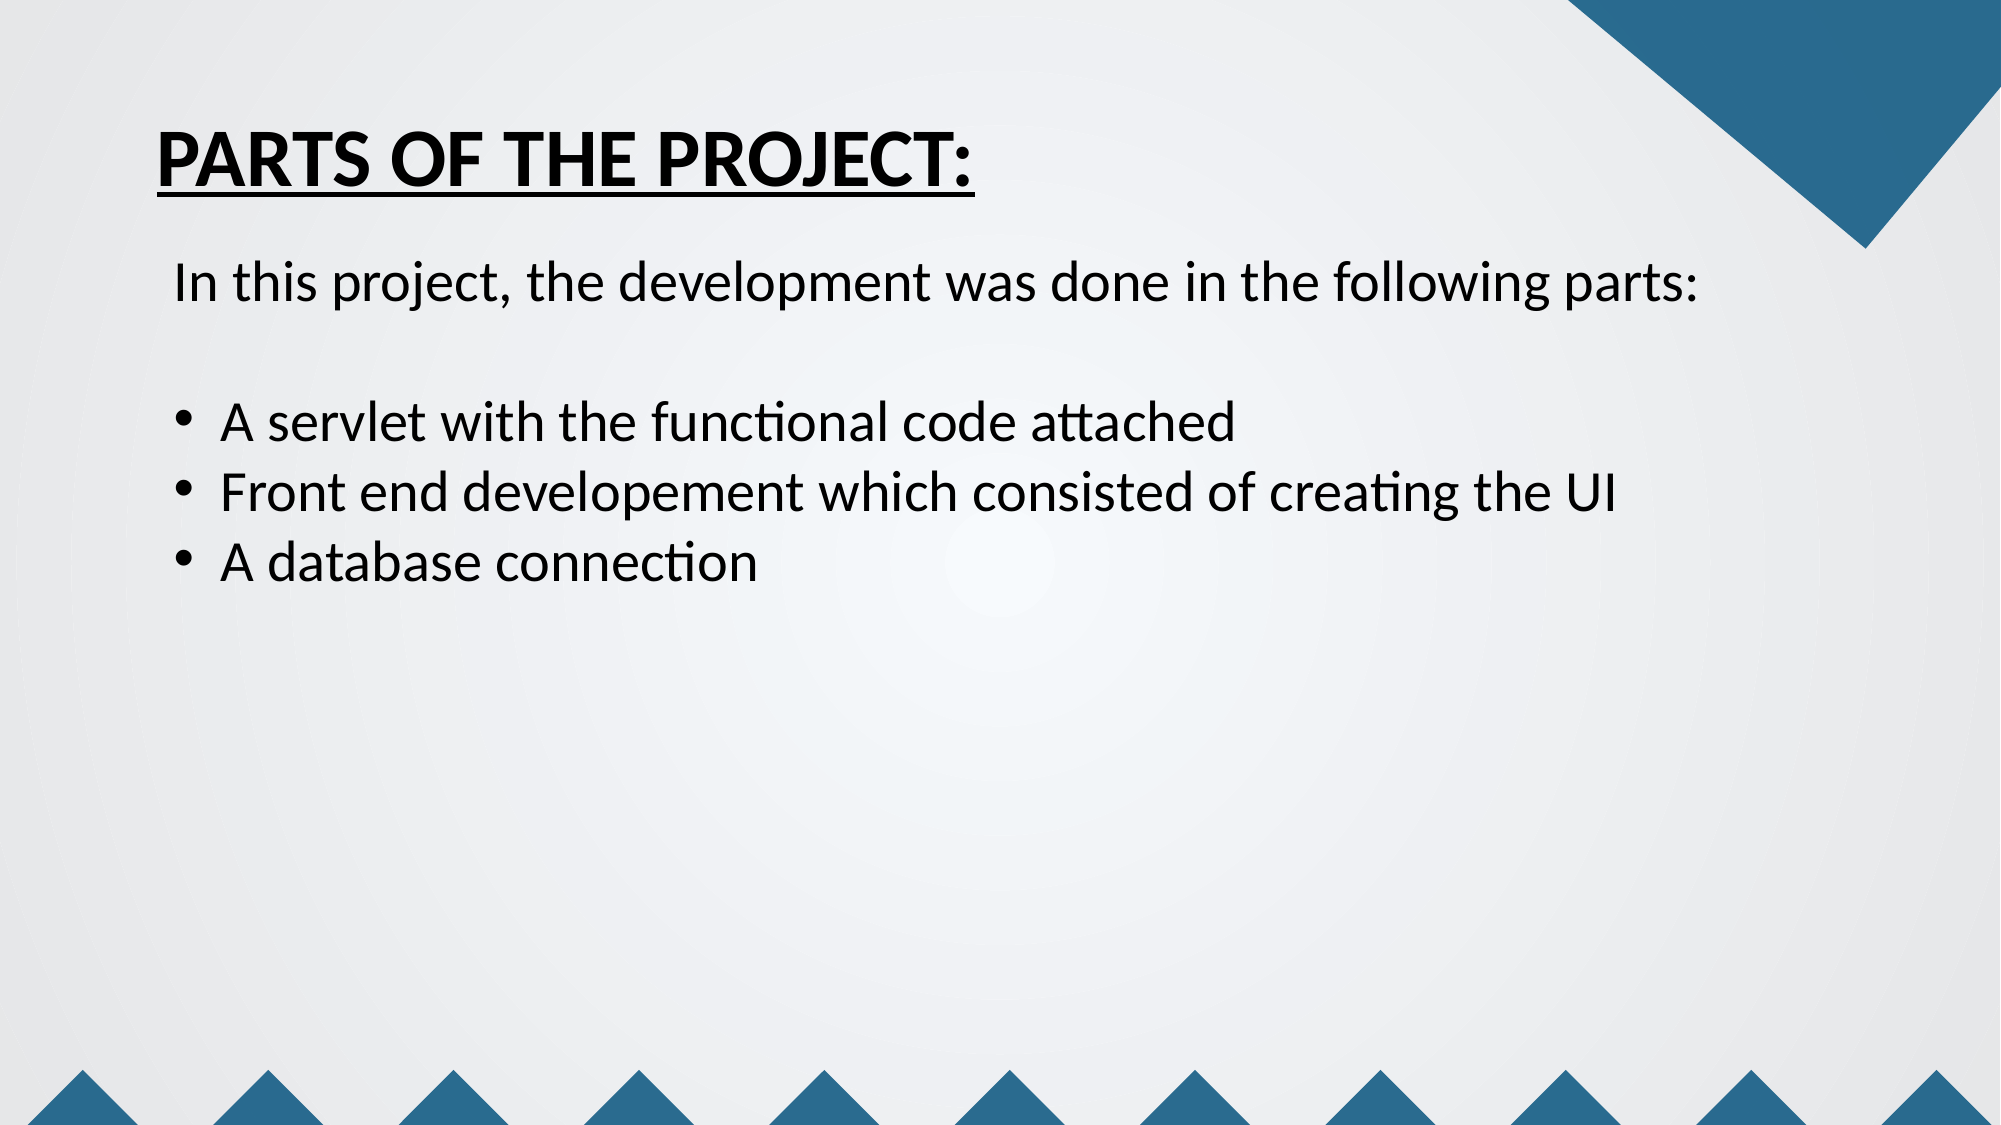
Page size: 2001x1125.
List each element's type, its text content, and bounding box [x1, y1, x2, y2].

text_box PARTS OF THE PROJECT: [142, 95, 1427, 211]
text_box In this project, the development was done in the following parts: A servlet with the functional code attached Front end developement which consisted of creating the UI A database connection [158, 235, 1782, 601]
